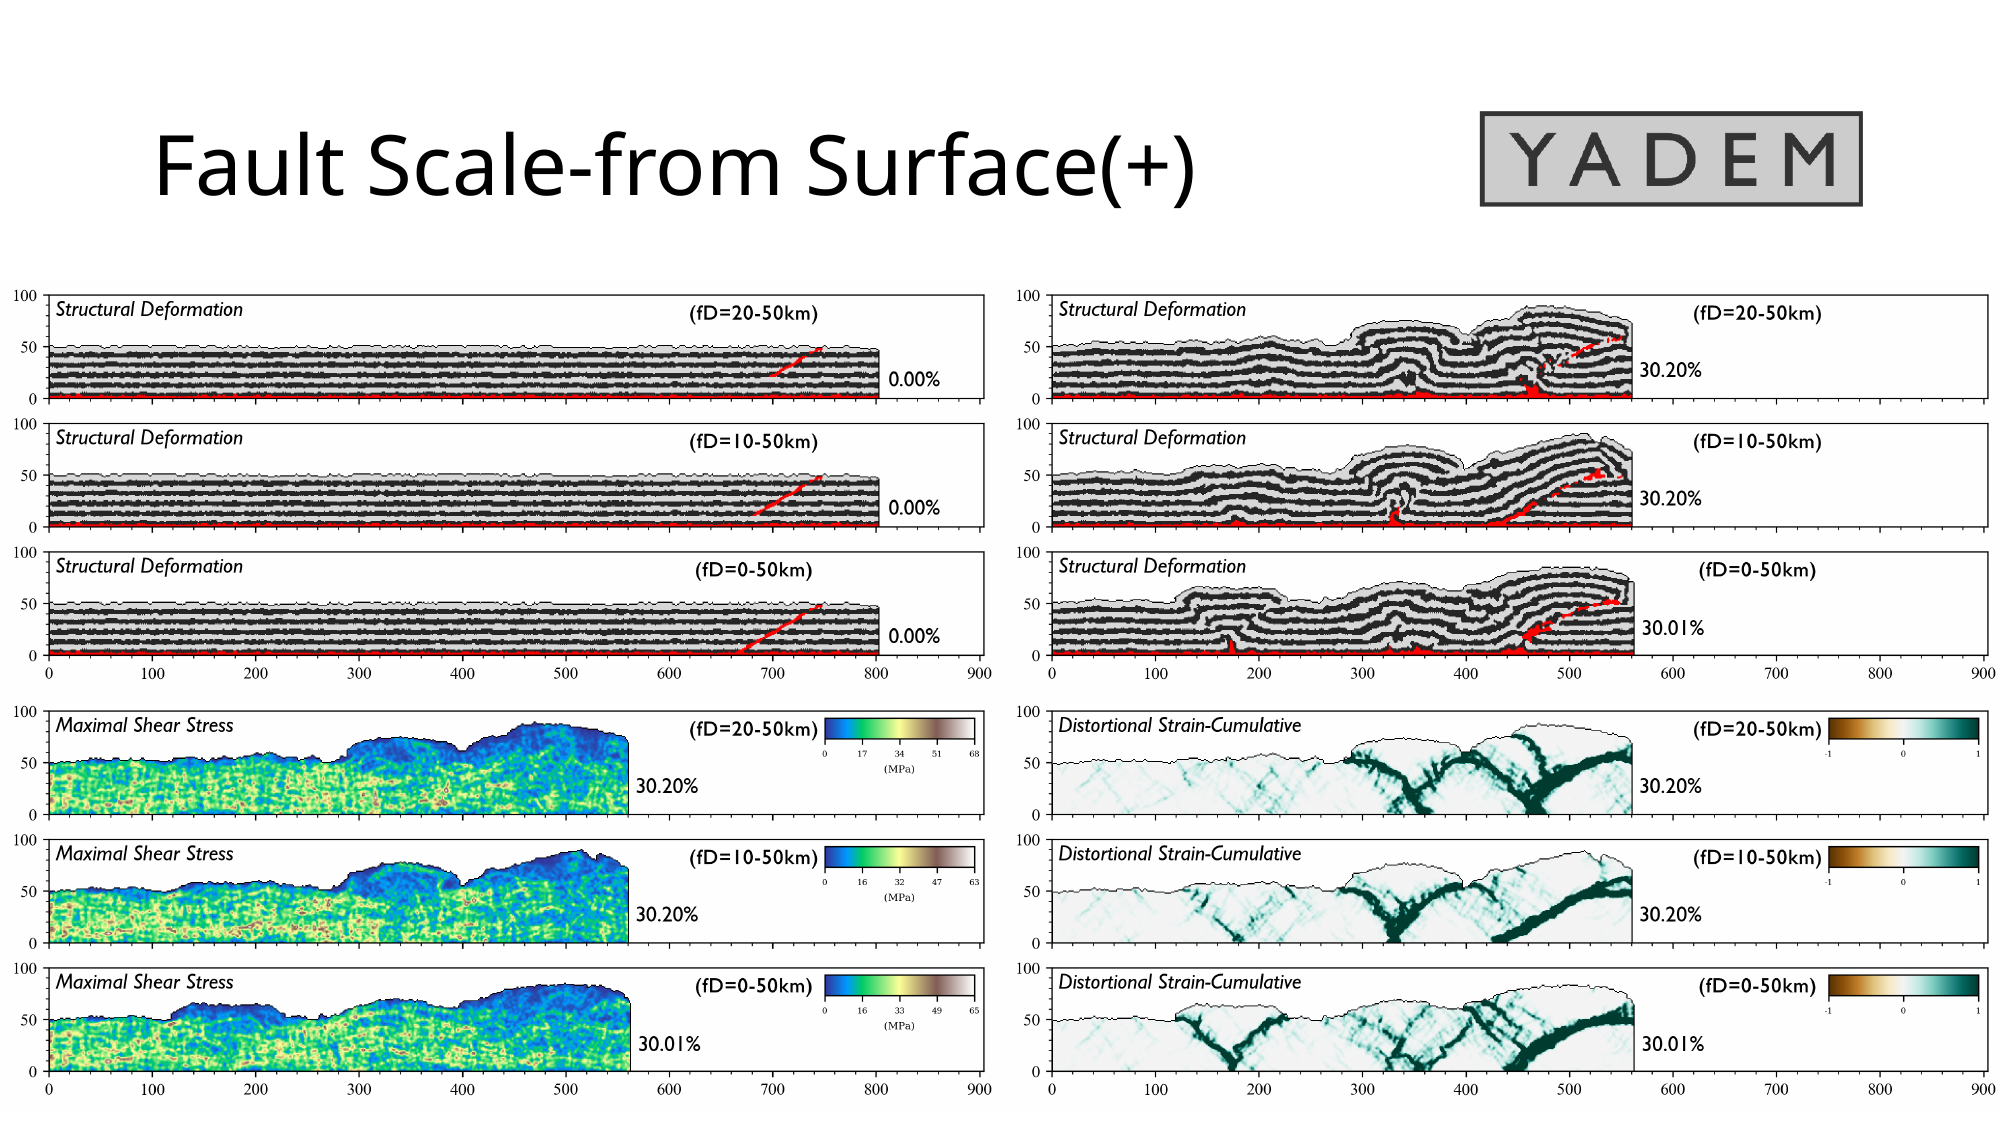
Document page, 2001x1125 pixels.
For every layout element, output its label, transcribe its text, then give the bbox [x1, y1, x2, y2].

picture [1479, 111, 1863, 207]
title Fault Scale-from Surface(+) [137, 59, 1863, 277]
picture [0, 277, 2000, 1110]
